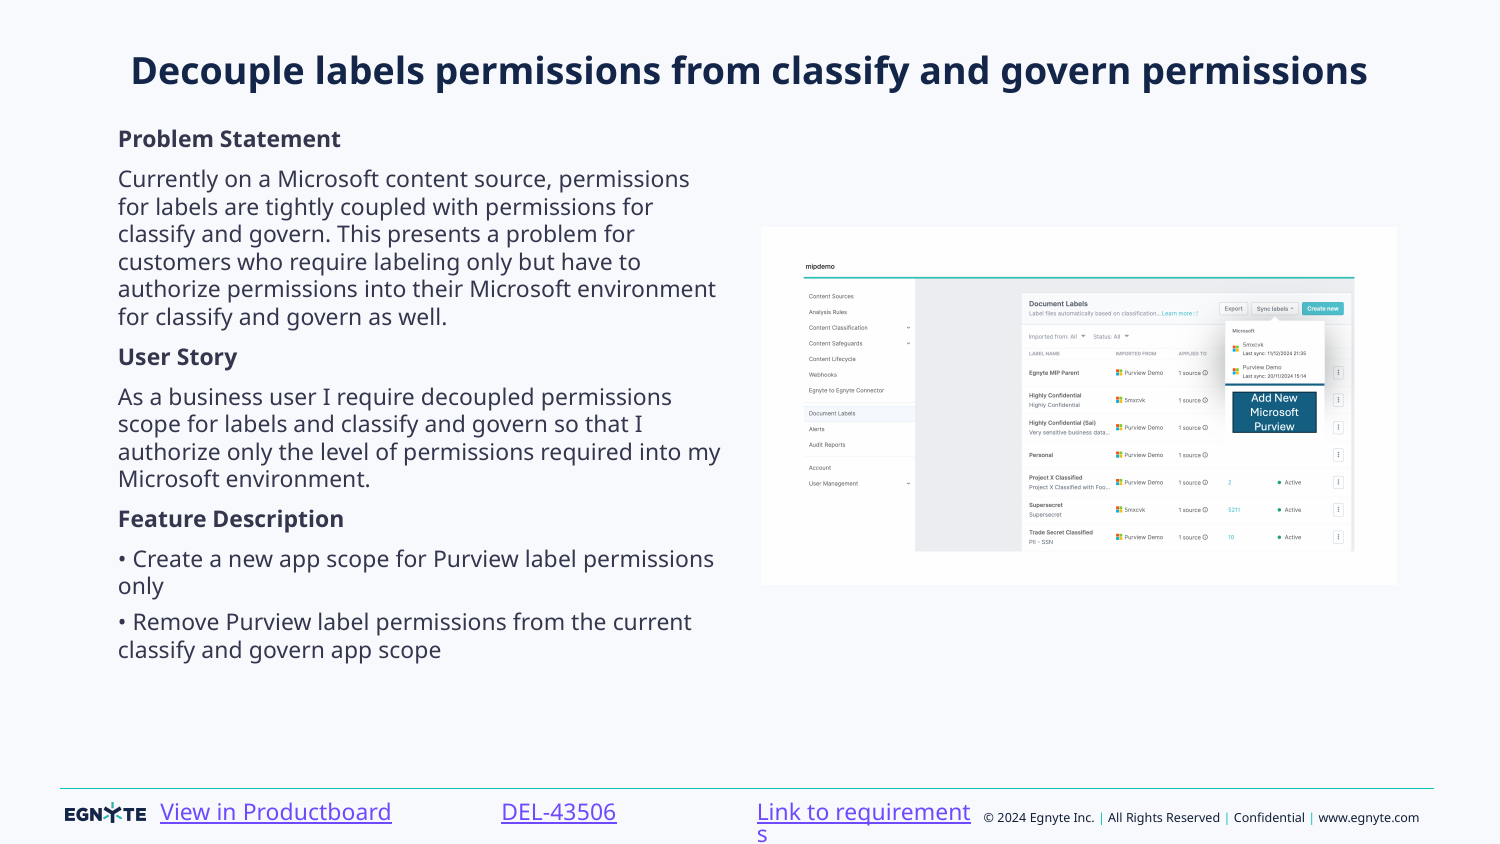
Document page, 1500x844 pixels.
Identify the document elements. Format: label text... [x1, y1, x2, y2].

list Problem Statement Currently on a Microsoft content source, permissions for labels are tightly coupled with permissions for classify and govern. This presents a problem for customers who require labeling only but have to authorize permissions into their Microsoft environment for classify and govern as well. User Story As a business user I require decoupled permissions scope for labels and classify and govern so that I authorize only the level of permissions required into my Microsoft environment. Feature Description • Create a new app scope for Purview label permissions only • Remove Purview label permissions from the current classify and govern app scope [103, 117, 741, 693]
title Decouple labels permissions from classify and govern permissions [103, 44, 1397, 106]
list View in Productboard [145, 790, 486, 835]
picture [65, 802, 145, 823]
picture [761, 119, 1397, 693]
list Link to requirements [742, 790, 997, 835]
list DEL-43506 [486, 790, 741, 835]
